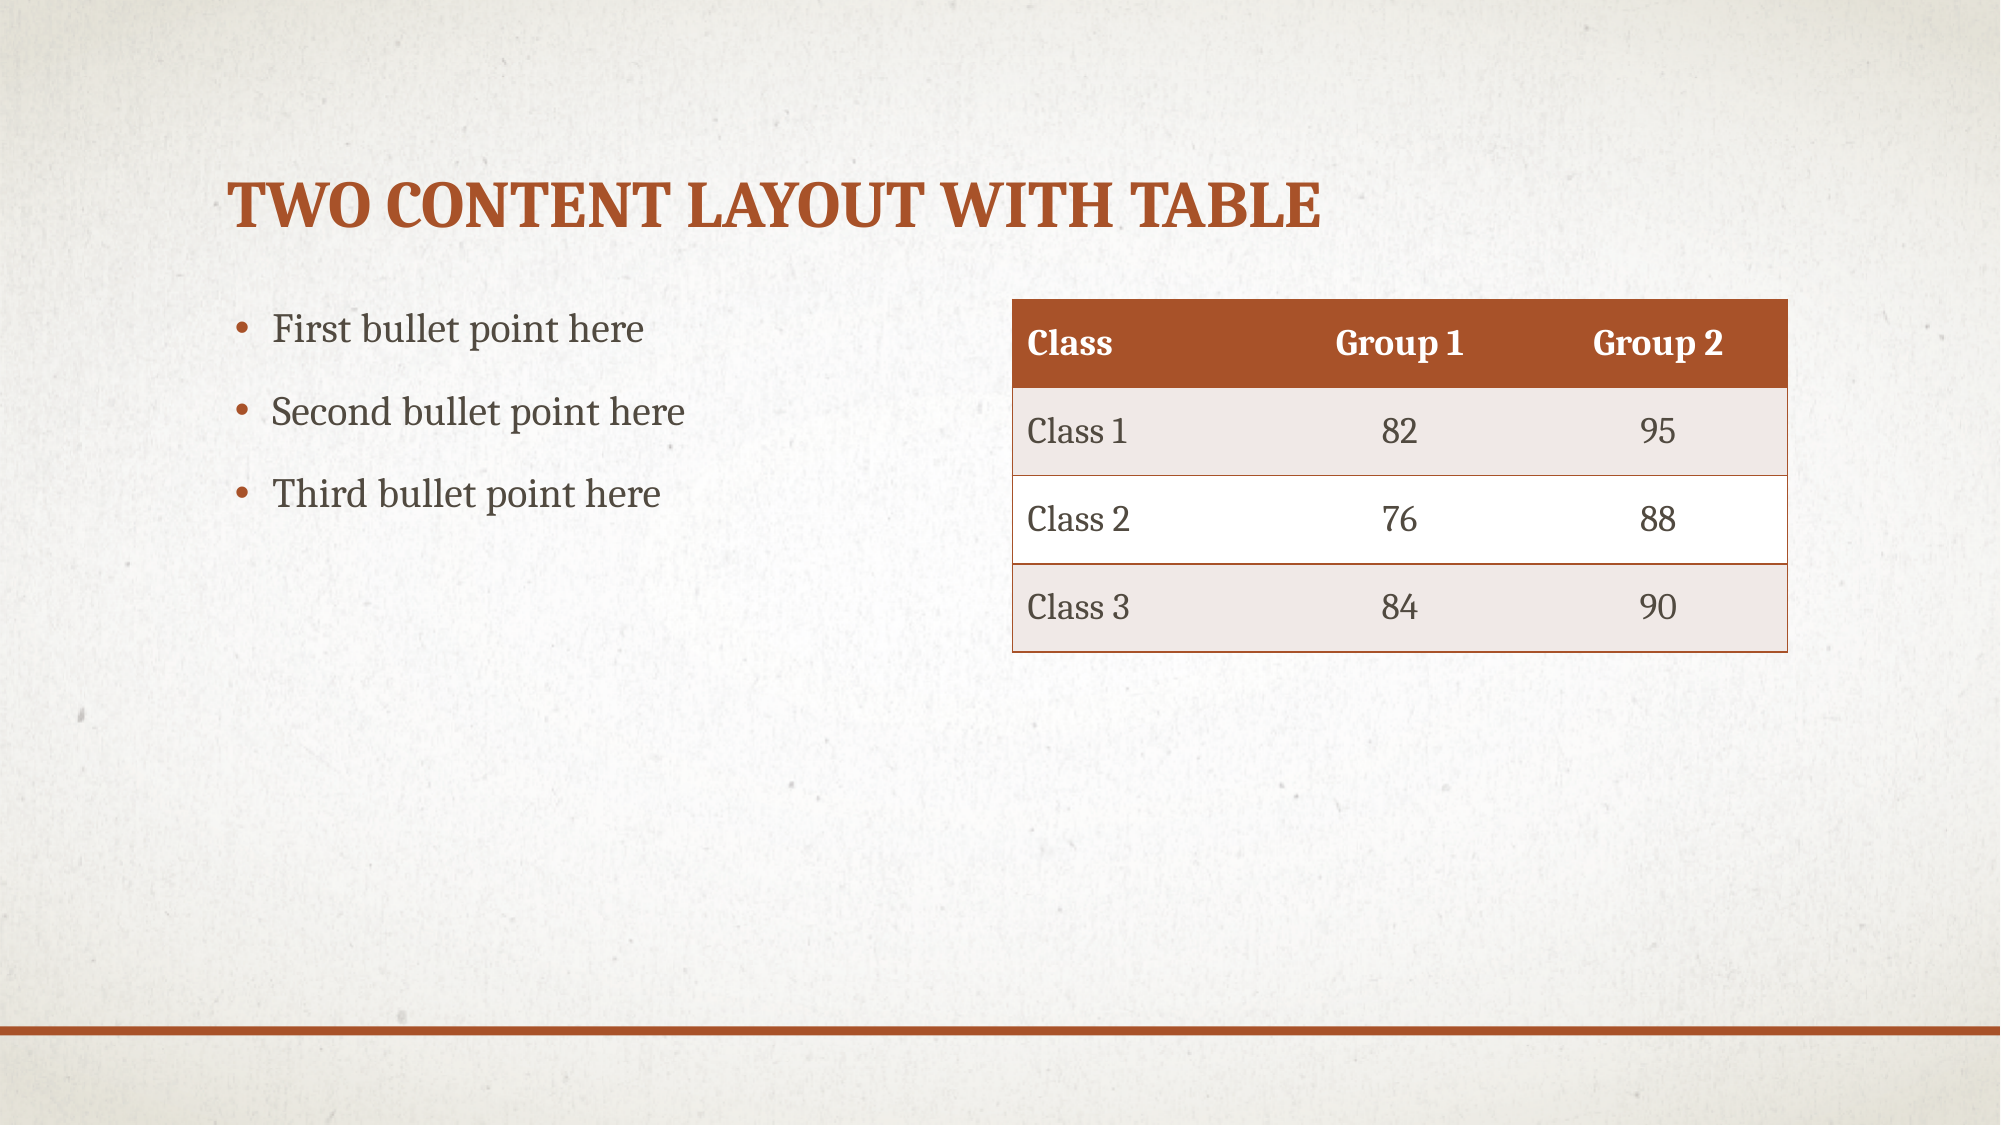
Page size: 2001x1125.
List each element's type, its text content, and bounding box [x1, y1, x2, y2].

table_cell 88 [1529, 476, 1787, 563]
table_cell 84 [1271, 565, 1529, 651]
list First bullet point here Second bullet point here Third bullet point here [212, 299, 988, 975]
table_cell 76 [1271, 476, 1529, 563]
table_header Group 1 [1271, 300, 1529, 387]
table_cell 82 [1271, 388, 1529, 475]
table_header Group 2 [1529, 300, 1787, 387]
title Two content layout with table [212, 62, 1788, 250]
picture [0, 0, 2001, 1125]
table_cell 95 [1529, 388, 1787, 475]
table_cell Class 1 [1013, 388, 1271, 475]
table_cell Class 3 [1013, 565, 1271, 651]
table_cell Class 2 [1013, 476, 1271, 563]
table_header Class [1013, 300, 1271, 387]
table_cell 90 [1529, 565, 1787, 651]
